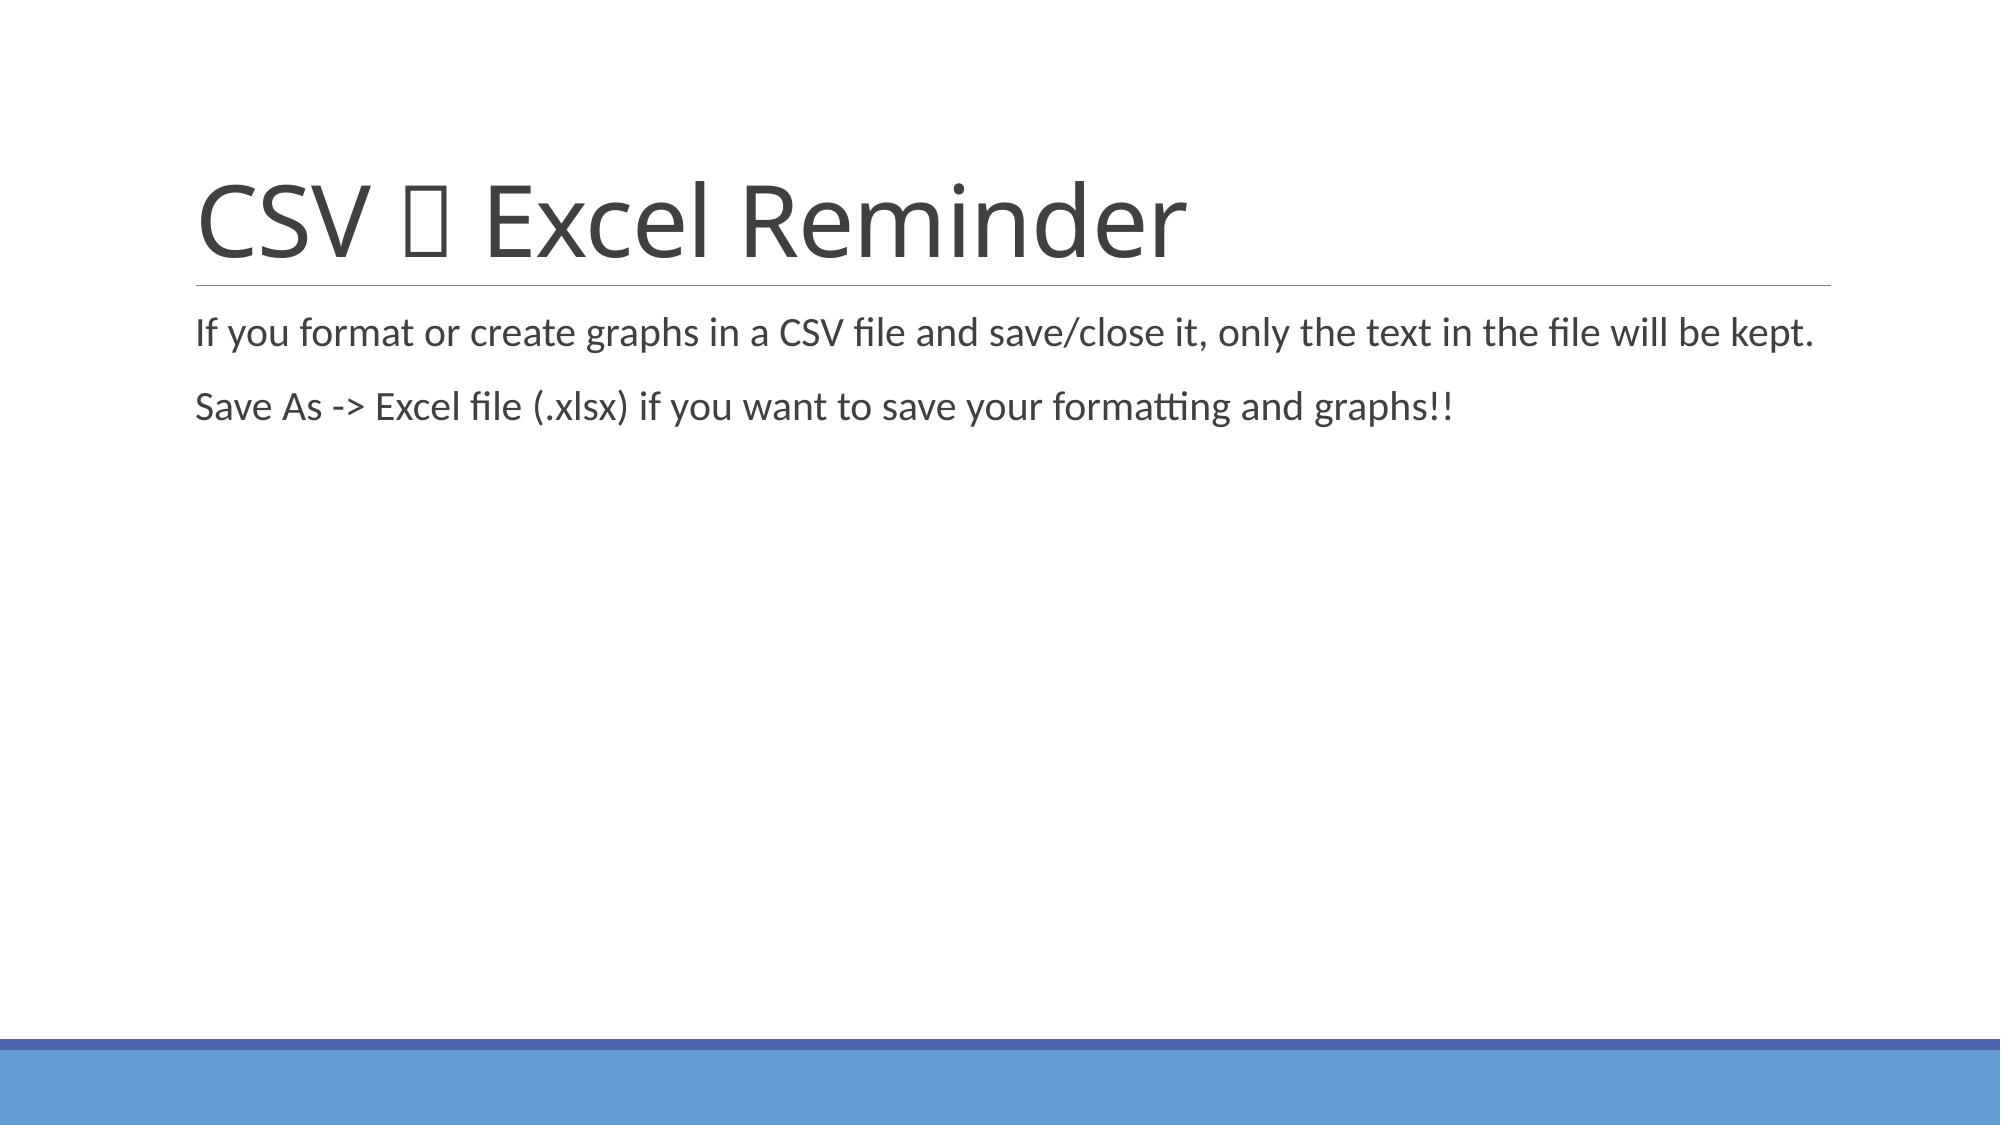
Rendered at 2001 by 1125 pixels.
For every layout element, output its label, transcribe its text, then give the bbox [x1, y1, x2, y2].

title CSV  Excel Reminder [180, 47, 1830, 285]
list If you format or create graphs in a CSV file and save/close it, only the text in the file will be kept. Save As -> Excel file (.xlsx) if you want to save your formatting and graphs!! [180, 302, 1830, 963]
